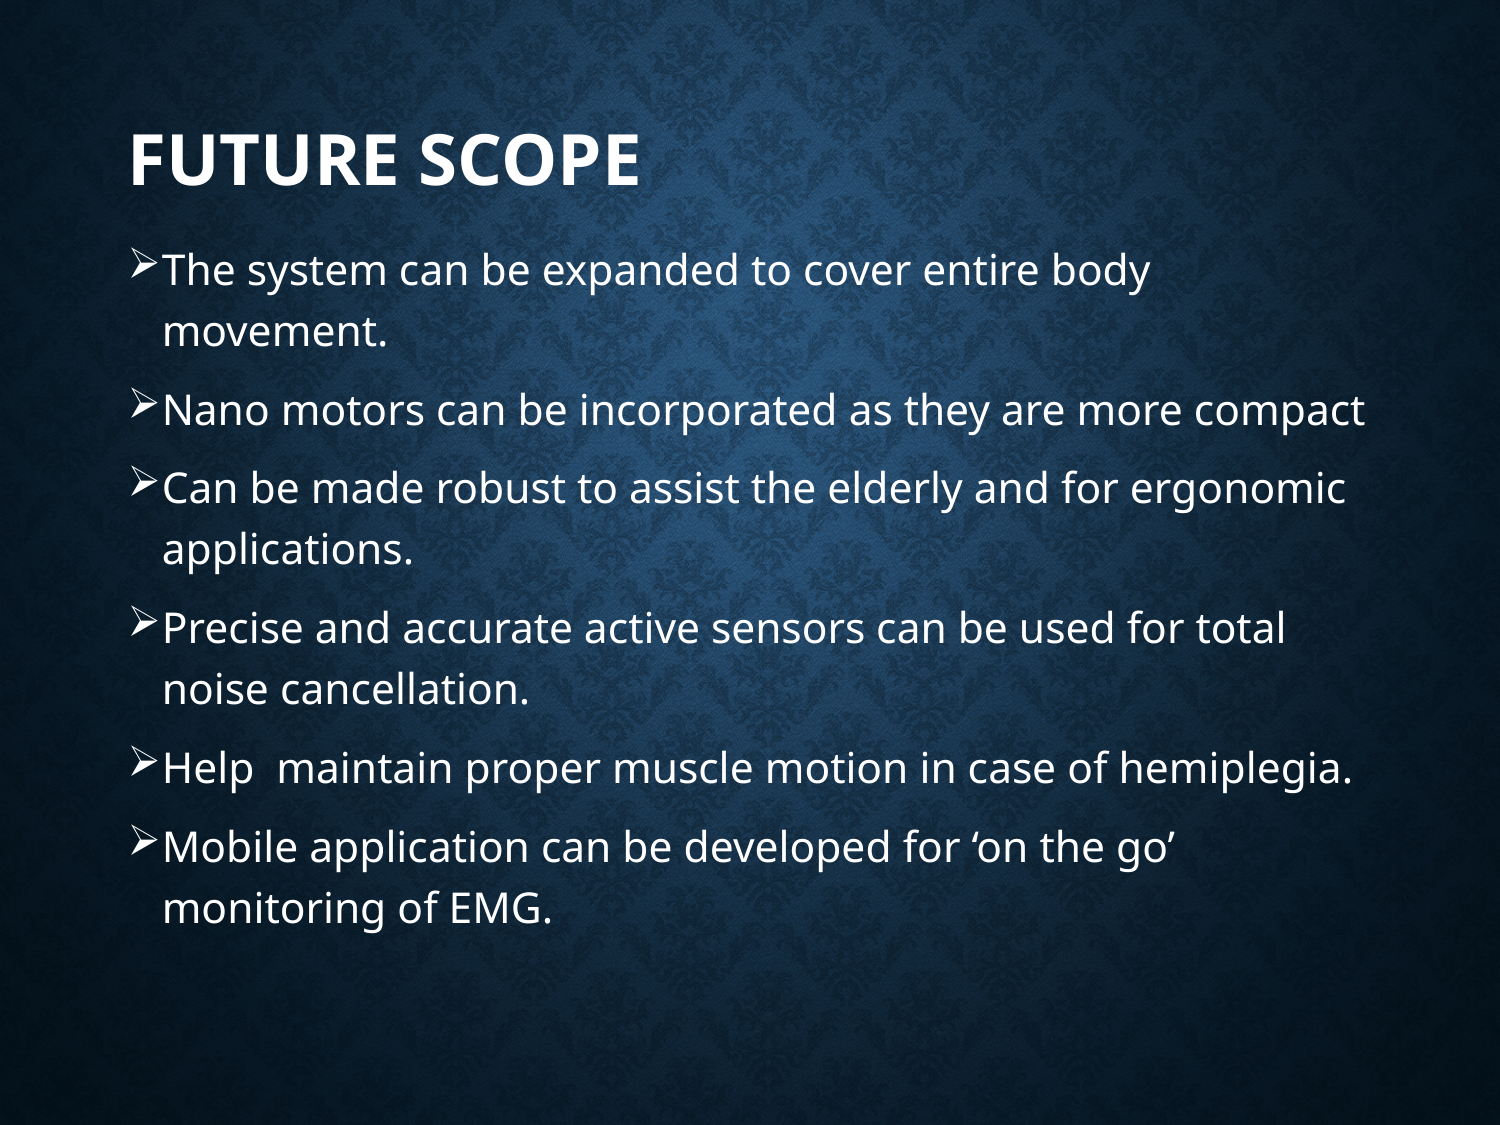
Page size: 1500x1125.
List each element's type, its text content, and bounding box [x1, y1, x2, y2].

list The system can be expanded to cover entire body movement. Nano motors can be incorporated as they are more compact Can be made robust to assist the elderly and for ergonomic applications. Precise and accurate active sensors can be used for total noise cancellation. Help maintain proper muscle motion in case of hemiplegia. Mobile application can be developed for ‘on the go’ monitoring of EMG. [112, 224, 1387, 1050]
title FUTURE SCOPE [112, 99, 1387, 224]
